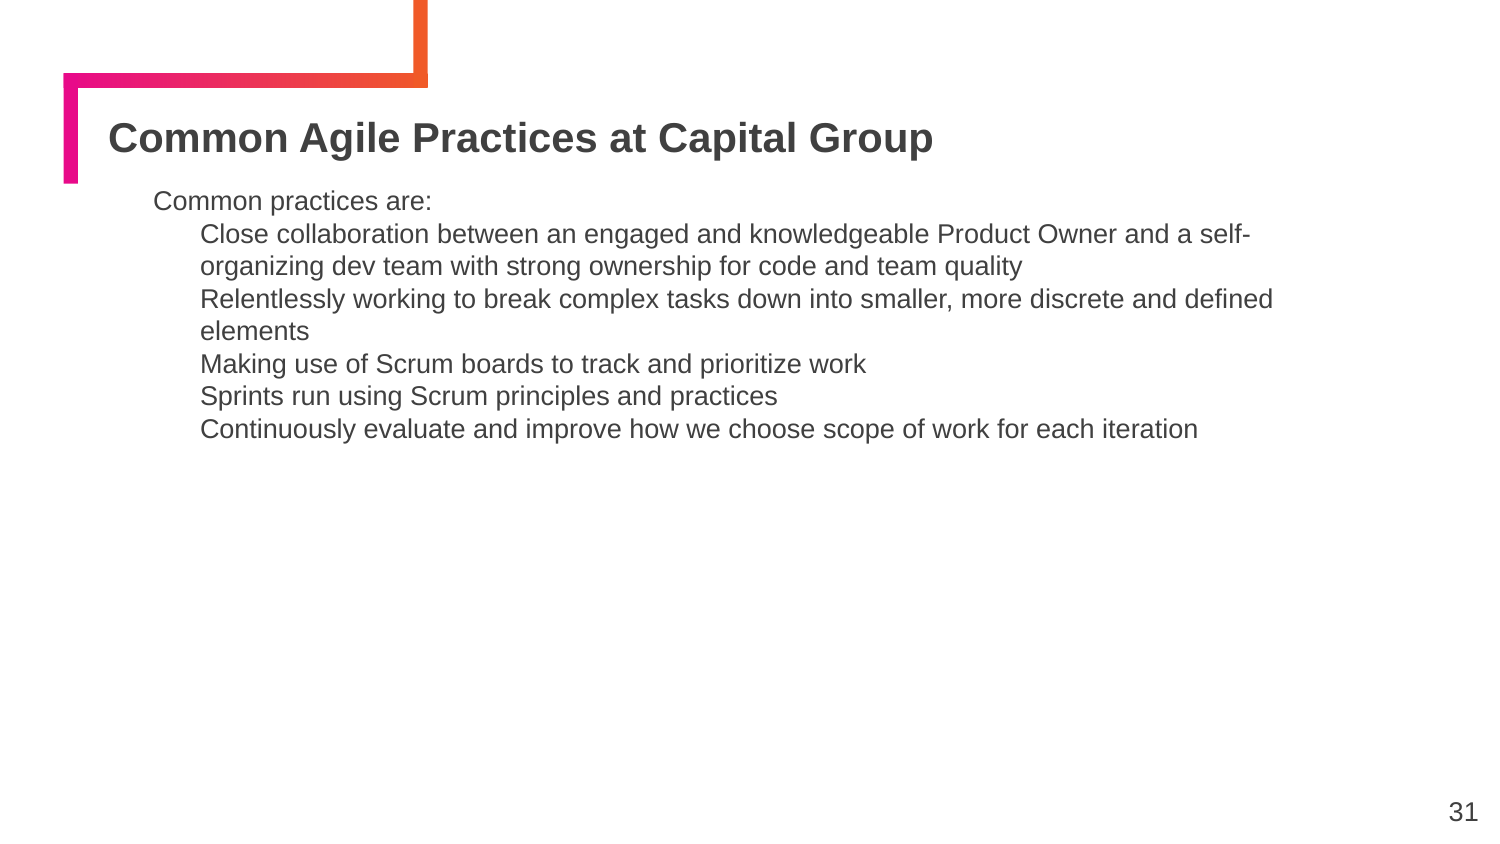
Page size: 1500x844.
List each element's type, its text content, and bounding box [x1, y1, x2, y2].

slide_number 31 [1403, 779, 1494, 844]
subtitle Common practices are: Close collaboration between an engaged and knowledgeable Product Owner and a self-organizing dev team with strong ownership for code and team quality Relentlessly working to break complex tasks down into smaller, more discrete and defined elements Making use of Scrum boards to track and prioritize work Sprints run using Scrum principles and practices Continuously evaluate and improve how we choose scope of work for each iteration [100, 168, 1352, 690]
title Common Agile Practices at Capital Group [100, 117, 1455, 169]
